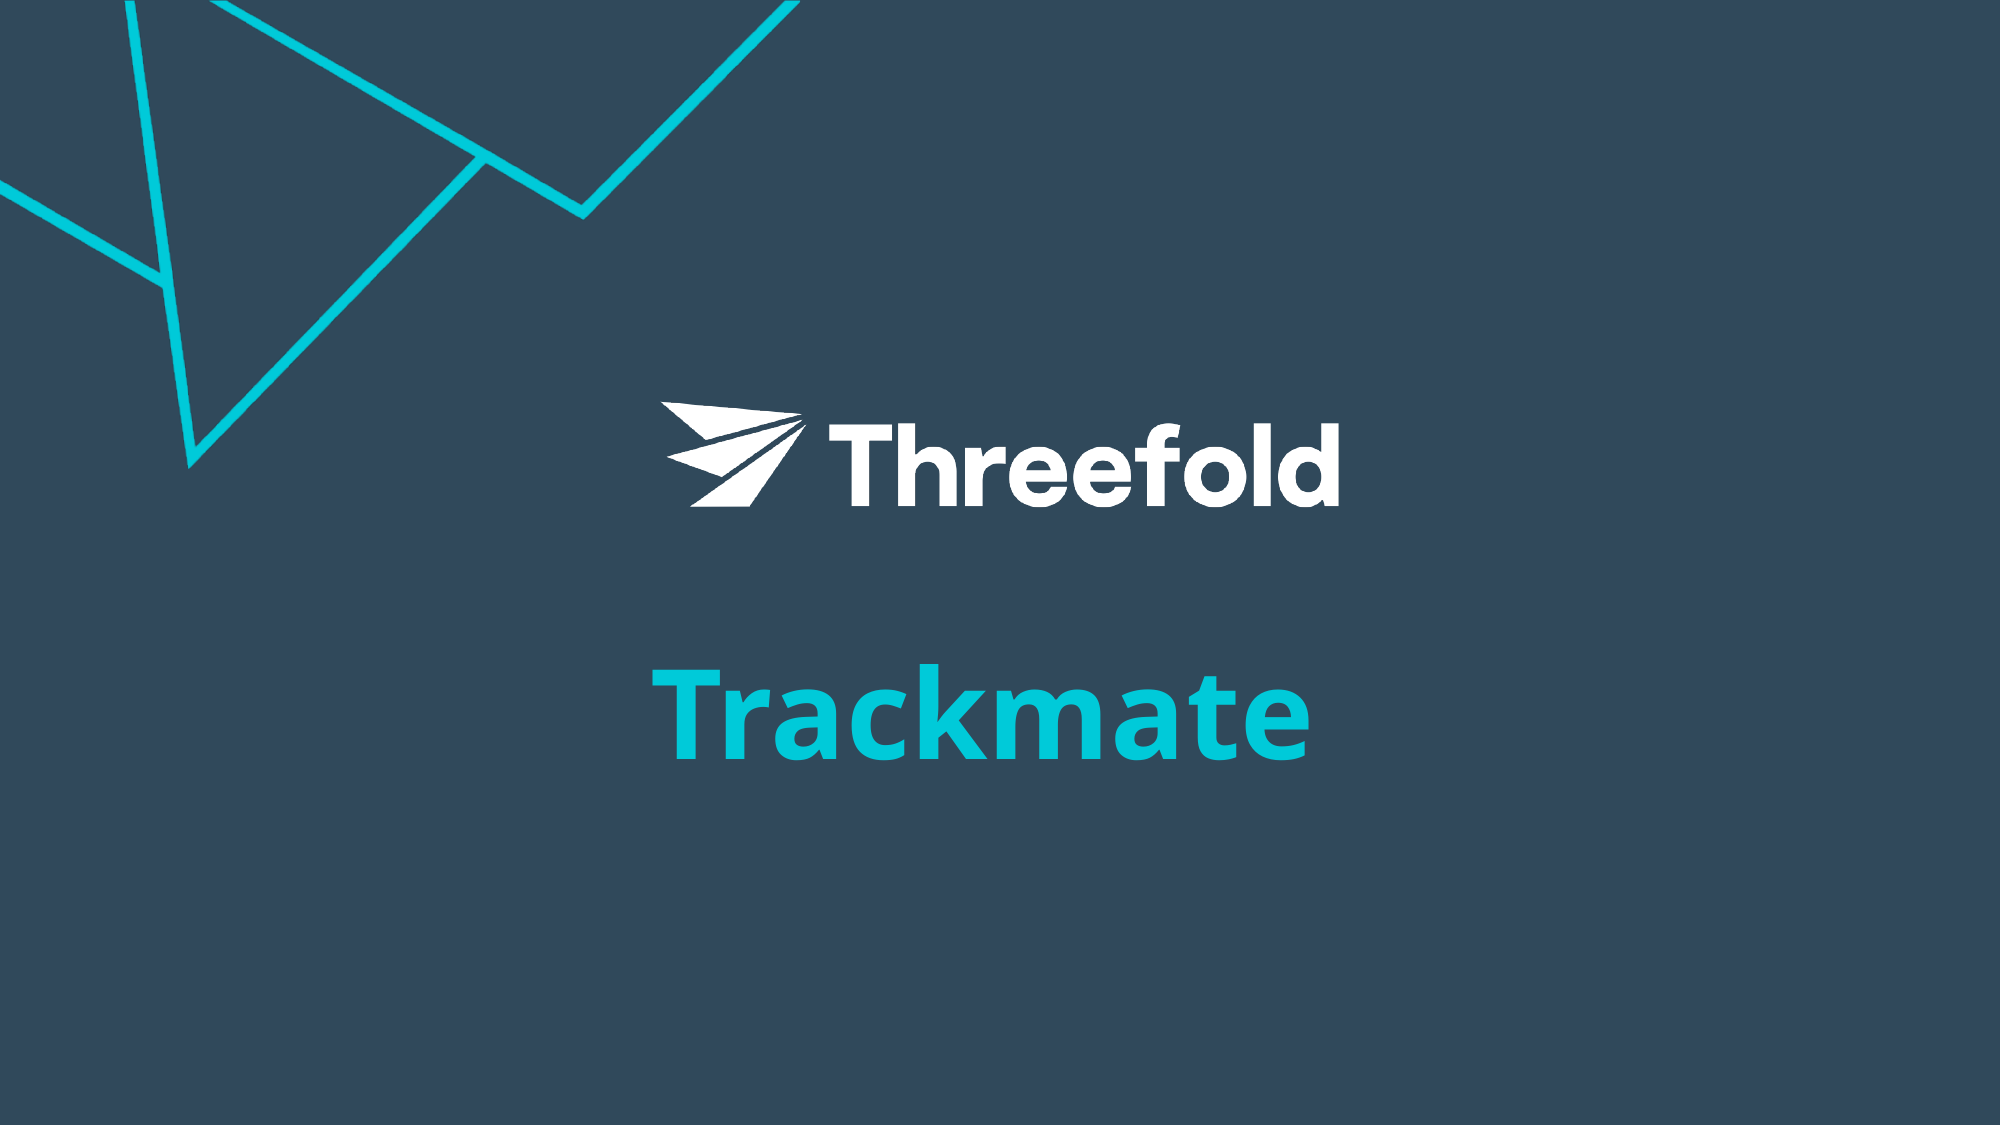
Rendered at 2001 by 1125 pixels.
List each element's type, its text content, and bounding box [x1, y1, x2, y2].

text_box Trackmate [12, 636, 1985, 802]
picture [0, 0, 1350, 522]
